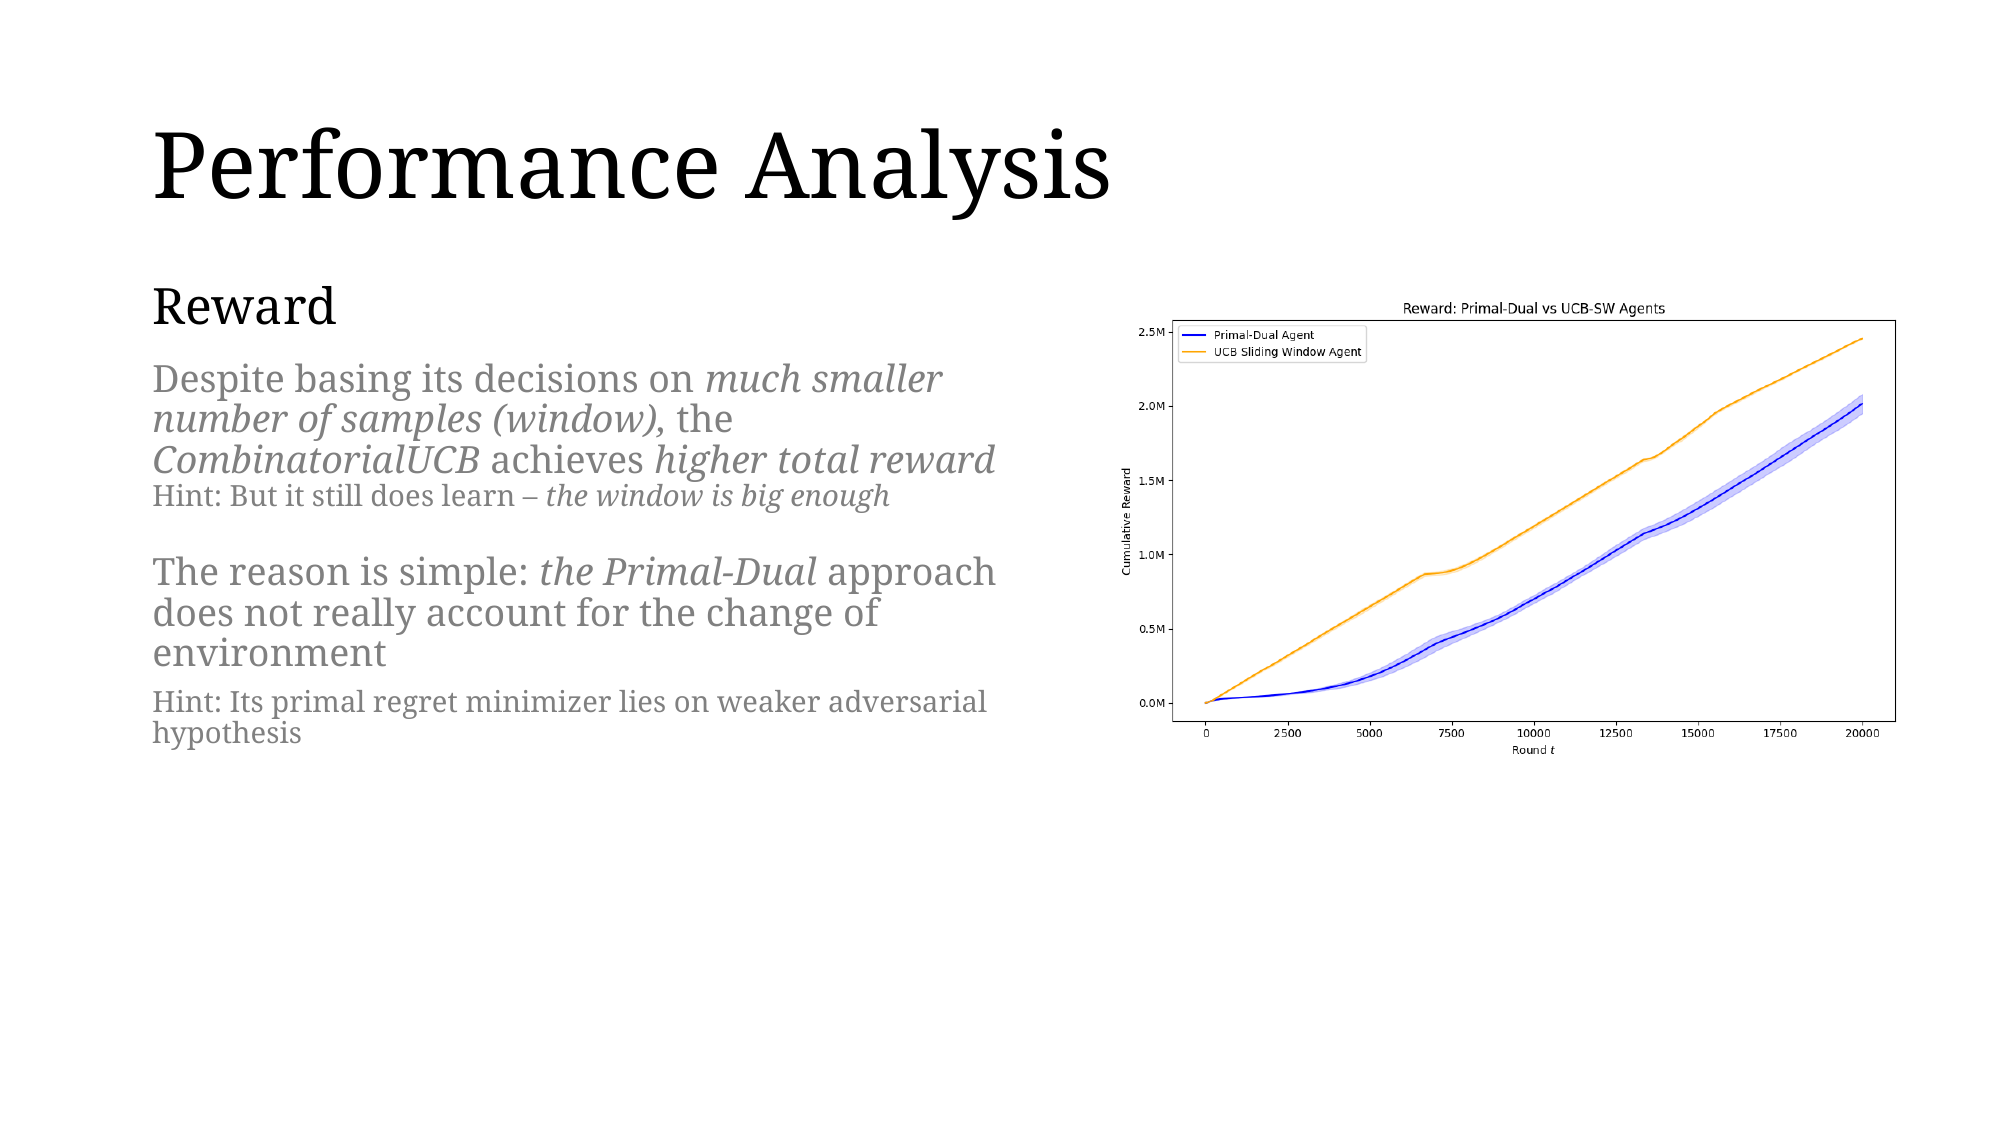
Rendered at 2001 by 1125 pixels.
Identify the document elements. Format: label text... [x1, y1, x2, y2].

title Performance Analysis [137, 59, 1863, 278]
picture [1113, 293, 1902, 765]
list Reward Despite basing its decisions on much smaller number of samples (window), the CombinatorialUCB achieves higher total reward Hint: But it still does learn – the window is big enough The reason is simple: the Primal-Dual approach does not really account for the change of environment Hint: Its primal regret minimizer lies on weaker adversarial hypothesis [137, 273, 1023, 681]
